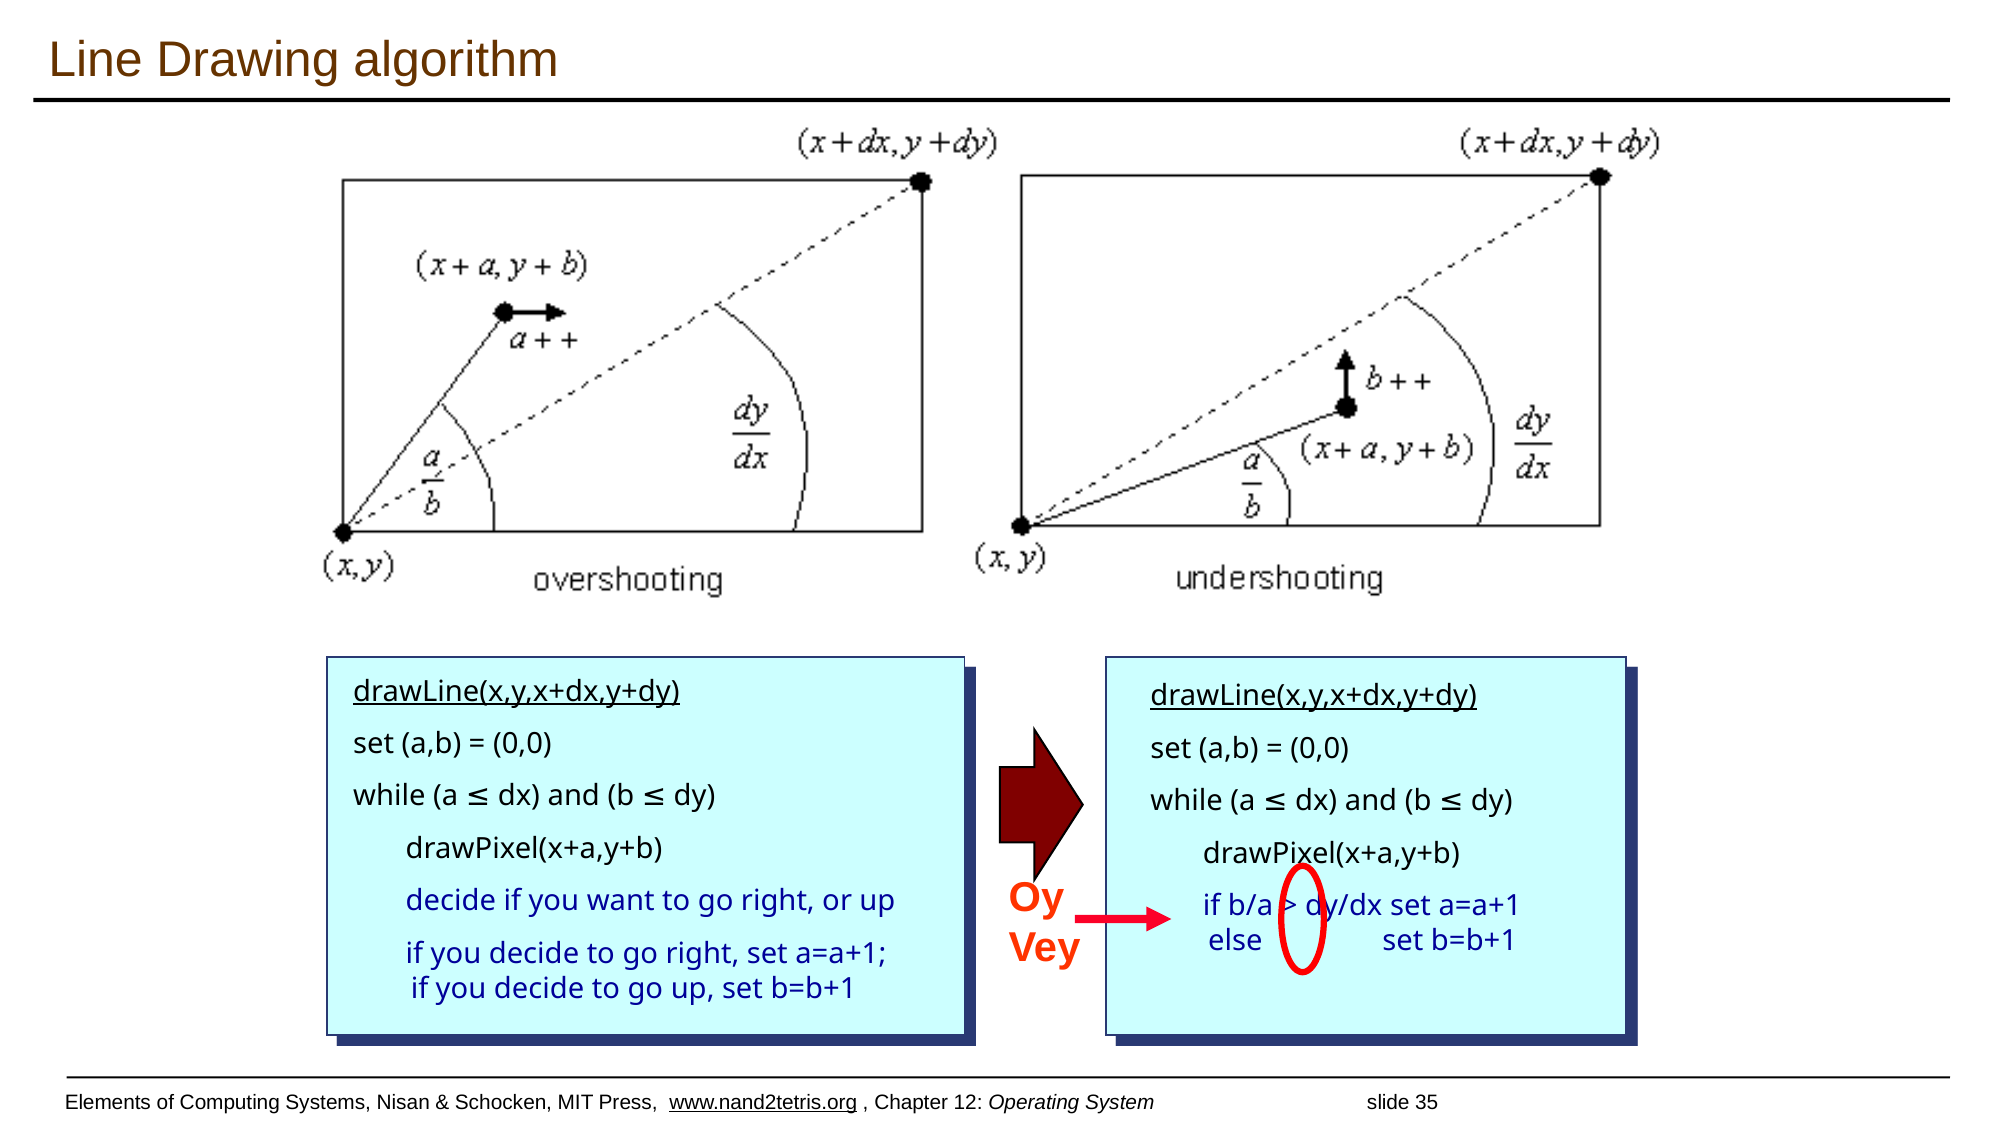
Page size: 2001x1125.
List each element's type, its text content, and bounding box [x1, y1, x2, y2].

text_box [279, 656, 965, 1036]
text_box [999, 656, 1627, 1036]
picture [949, 124, 1688, 626]
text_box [287, 124, 948, 607]
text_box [993, 862, 1325, 1000]
title Line Drawing algorithm [33, 12, 1950, 100]
